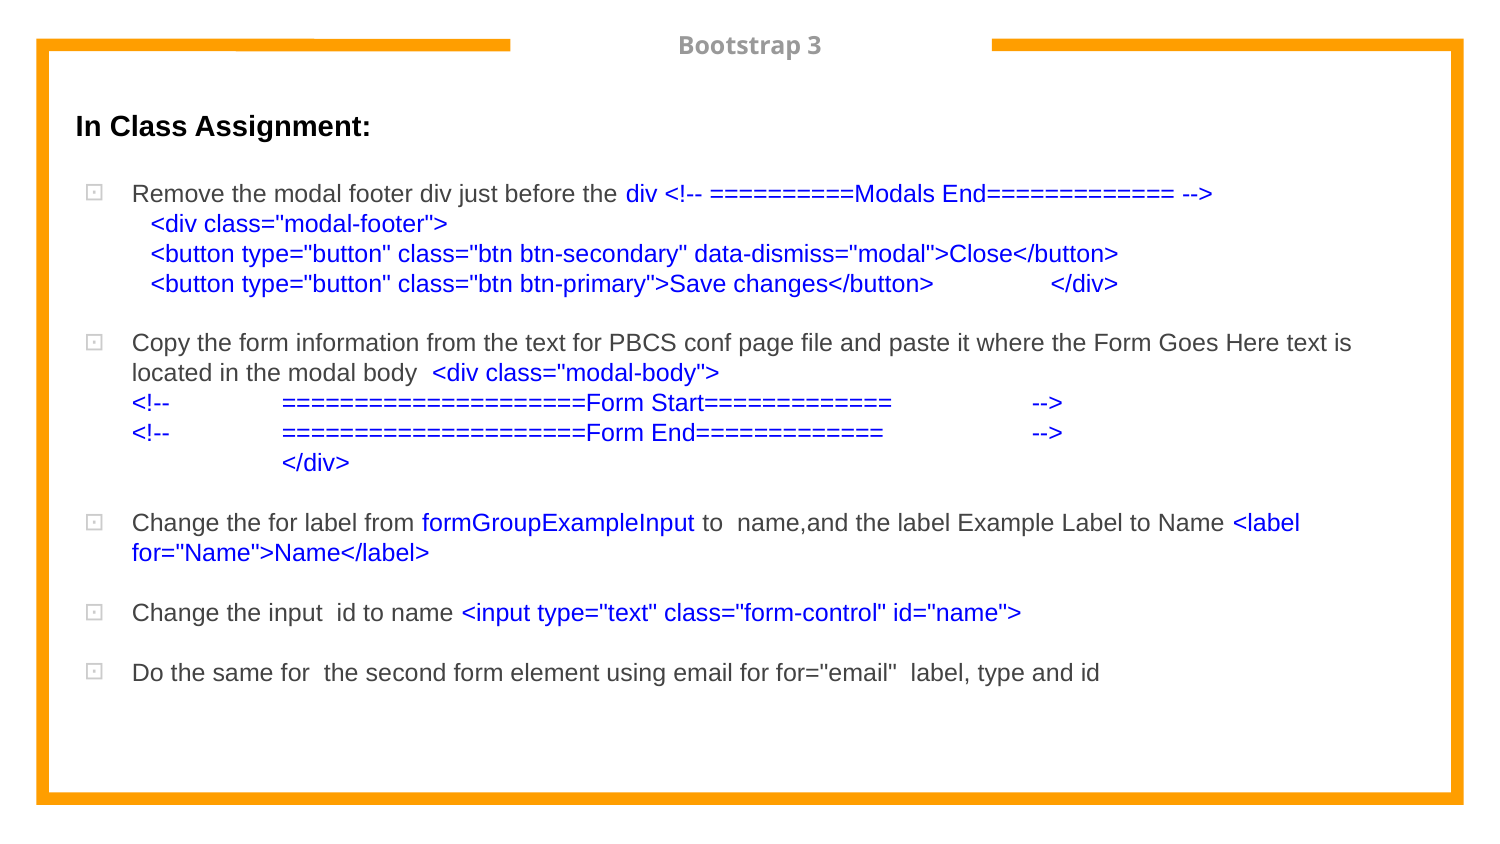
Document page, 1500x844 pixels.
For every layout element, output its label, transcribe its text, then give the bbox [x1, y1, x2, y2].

text_box In Class Assignment: Remove the modal footer div just before the div <!-- ==========Modals End============= --> <div class="modal-footer"> <button type="button" class="btn btn-secondary" data-dismiss="modal">Close</button> <button type="button" class="btn btn-primary">Save changes</button> </div> Copy the form information from the text for PBCS conf page file and paste it where the Form Goes Here text is located in the modal body <div class="modal-body"> <!-- =====================Form Start============= --> <!-- =====================Form End============= --> </div> Change the for label from formGroupExampleInput to name,and the label Example Label to Name <label for="Name">Name</label> Change the input id to name <input type="text" class="form-control" id="name"> Do the same for the second form element using email for for="email" label, type and id [60, 265, 1452, 589]
title Bootstrap 3 [531, 15, 969, 136]
